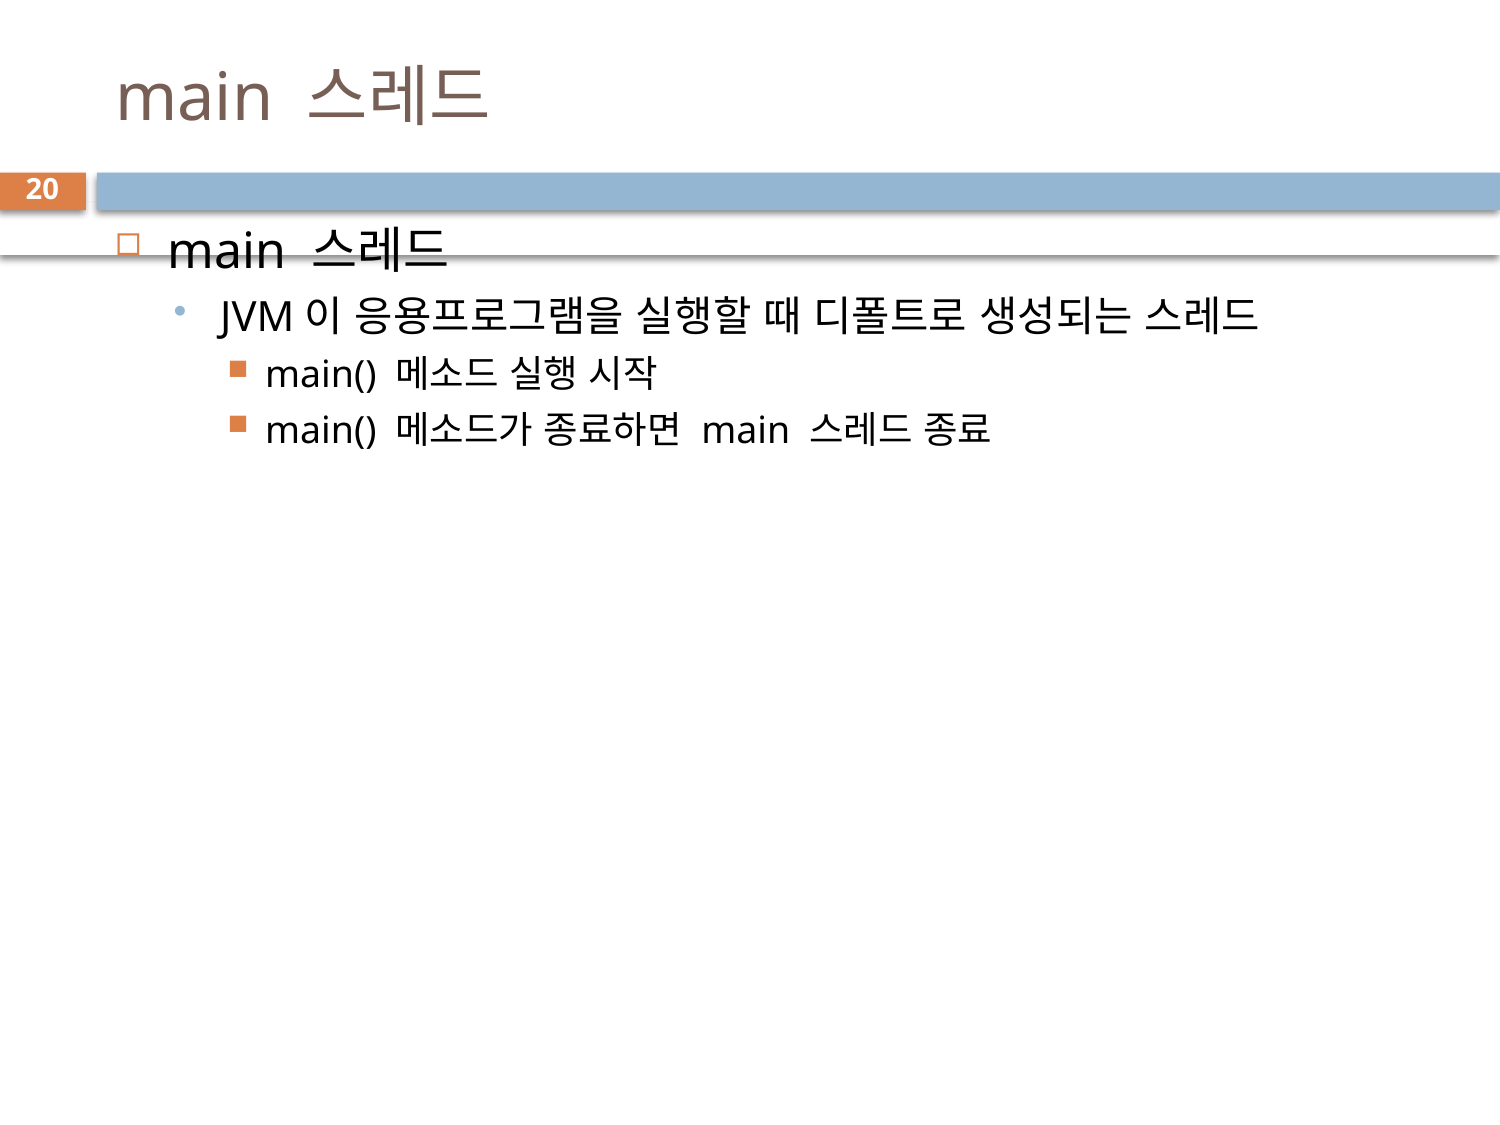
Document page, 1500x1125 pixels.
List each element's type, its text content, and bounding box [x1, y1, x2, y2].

slide_number 20 [0, 170, 87, 211]
list main 스레드 JVM이 응용프로그램을 실행할 때 디폴트로 생성되는 스레드 main() 메소드 실행 시작 main() 메소드가 종료하면 main 스레드 종료 [100, 210, 1438, 492]
title main 스레드 [100, 37, 1438, 149]
